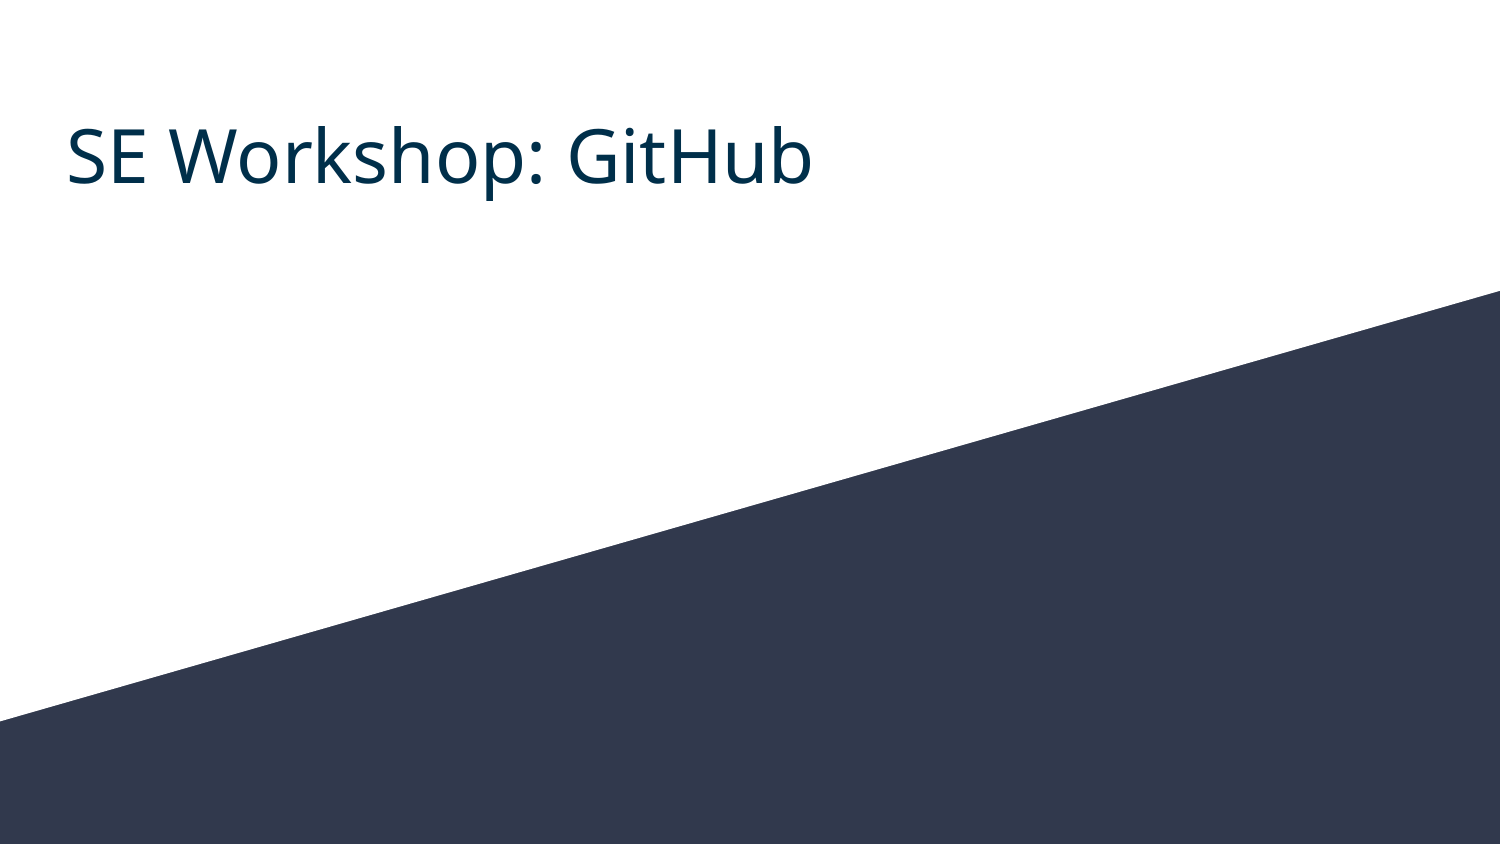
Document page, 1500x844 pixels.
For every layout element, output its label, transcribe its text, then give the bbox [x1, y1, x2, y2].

title SE Workshop: GitHub [51, 88, 1449, 299]
